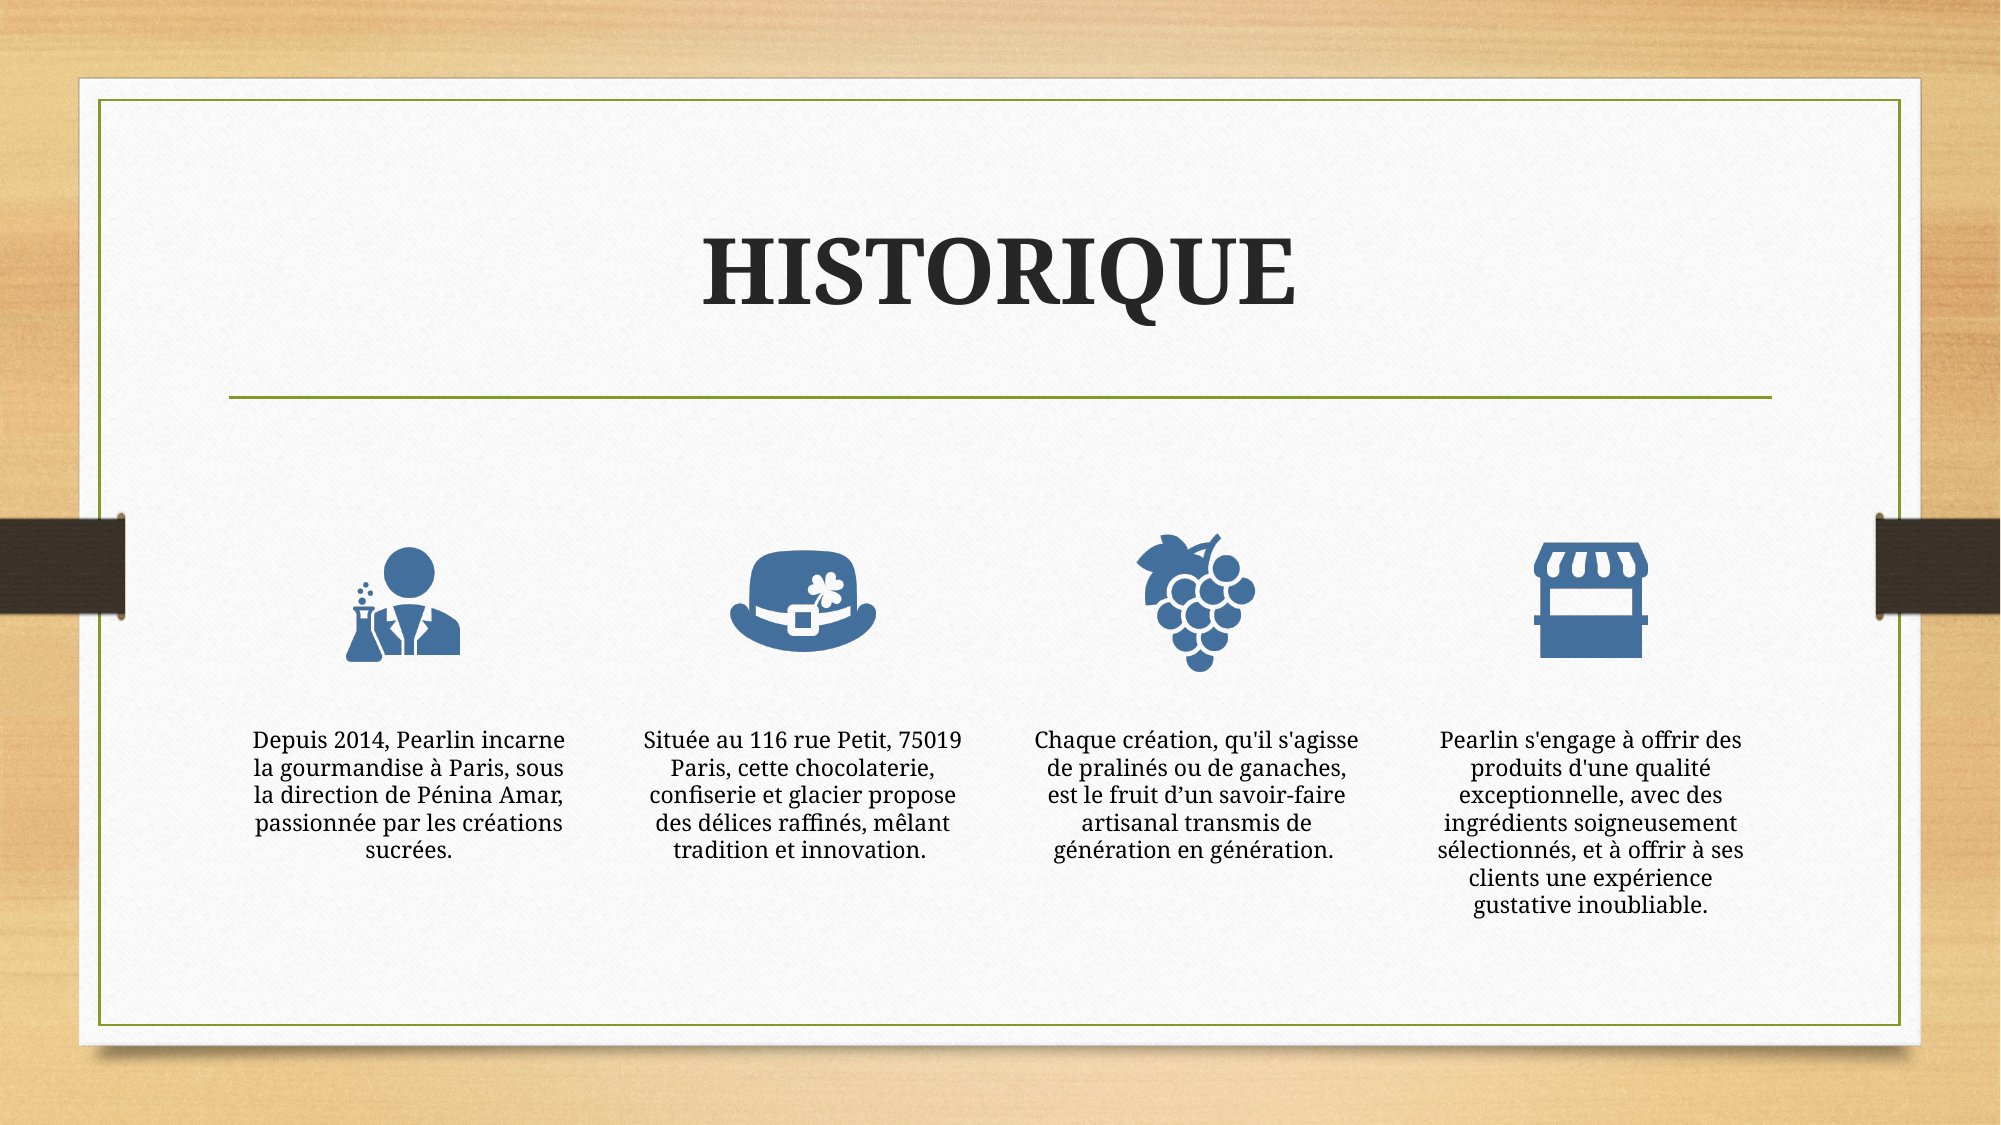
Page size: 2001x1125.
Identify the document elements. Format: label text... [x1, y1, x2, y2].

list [212, 454, 1788, 927]
picture [0, 0, 2001, 1125]
title HISTORIQUE [212, 161, 1788, 375]
